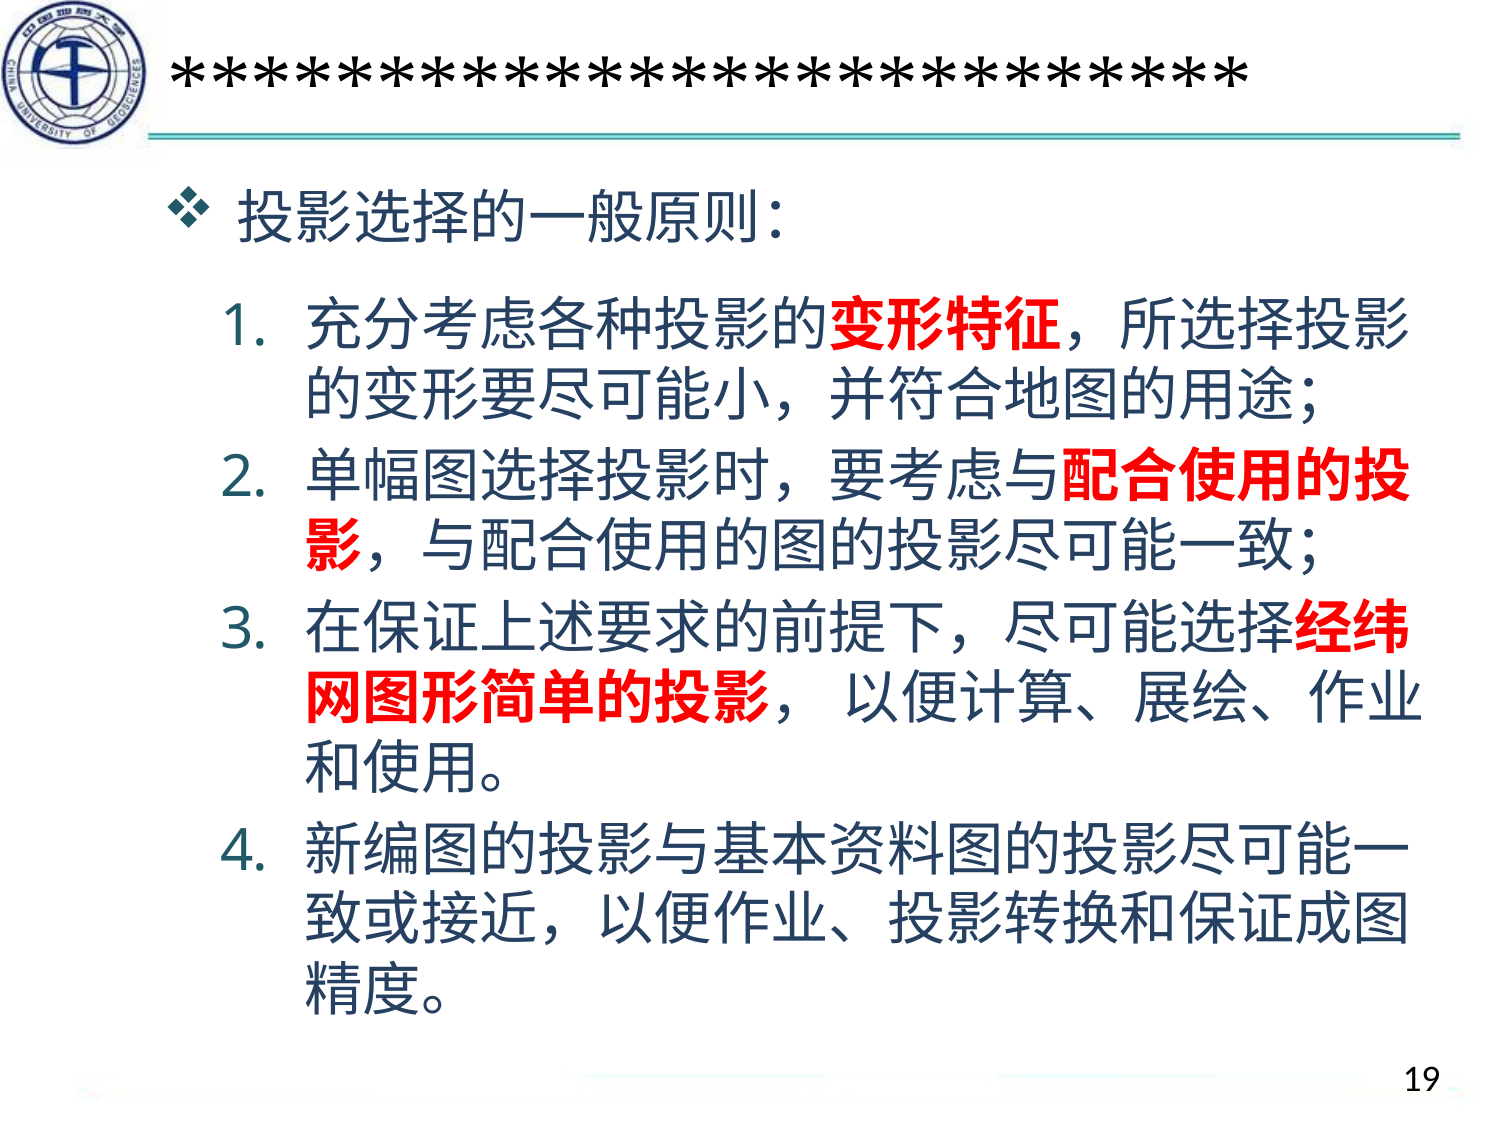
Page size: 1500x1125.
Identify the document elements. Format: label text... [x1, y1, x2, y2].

title ************************** [152, 31, 1353, 126]
picture [0, 0, 1500, 1125]
list 投影选择的一般原则： 充分考虑各种投影的变形特征，所选择投影的变形要尽可能小，并符合地图的用途； 单幅图选择投影时，要考虑与配合使用的投影，与配合使用的图的投影尽可能一致； 在保证上述要求的前提下，尽可能选择经纬网图形简单的投影， 以便计算、展绘、作业和使用。 新编图的投影与基本资料图的投影尽可能一致或接近，以便作业、投影转换和保证成图精度。 [147, 172, 1459, 1083]
text_box 19 [1387, 1046, 1500, 1125]
